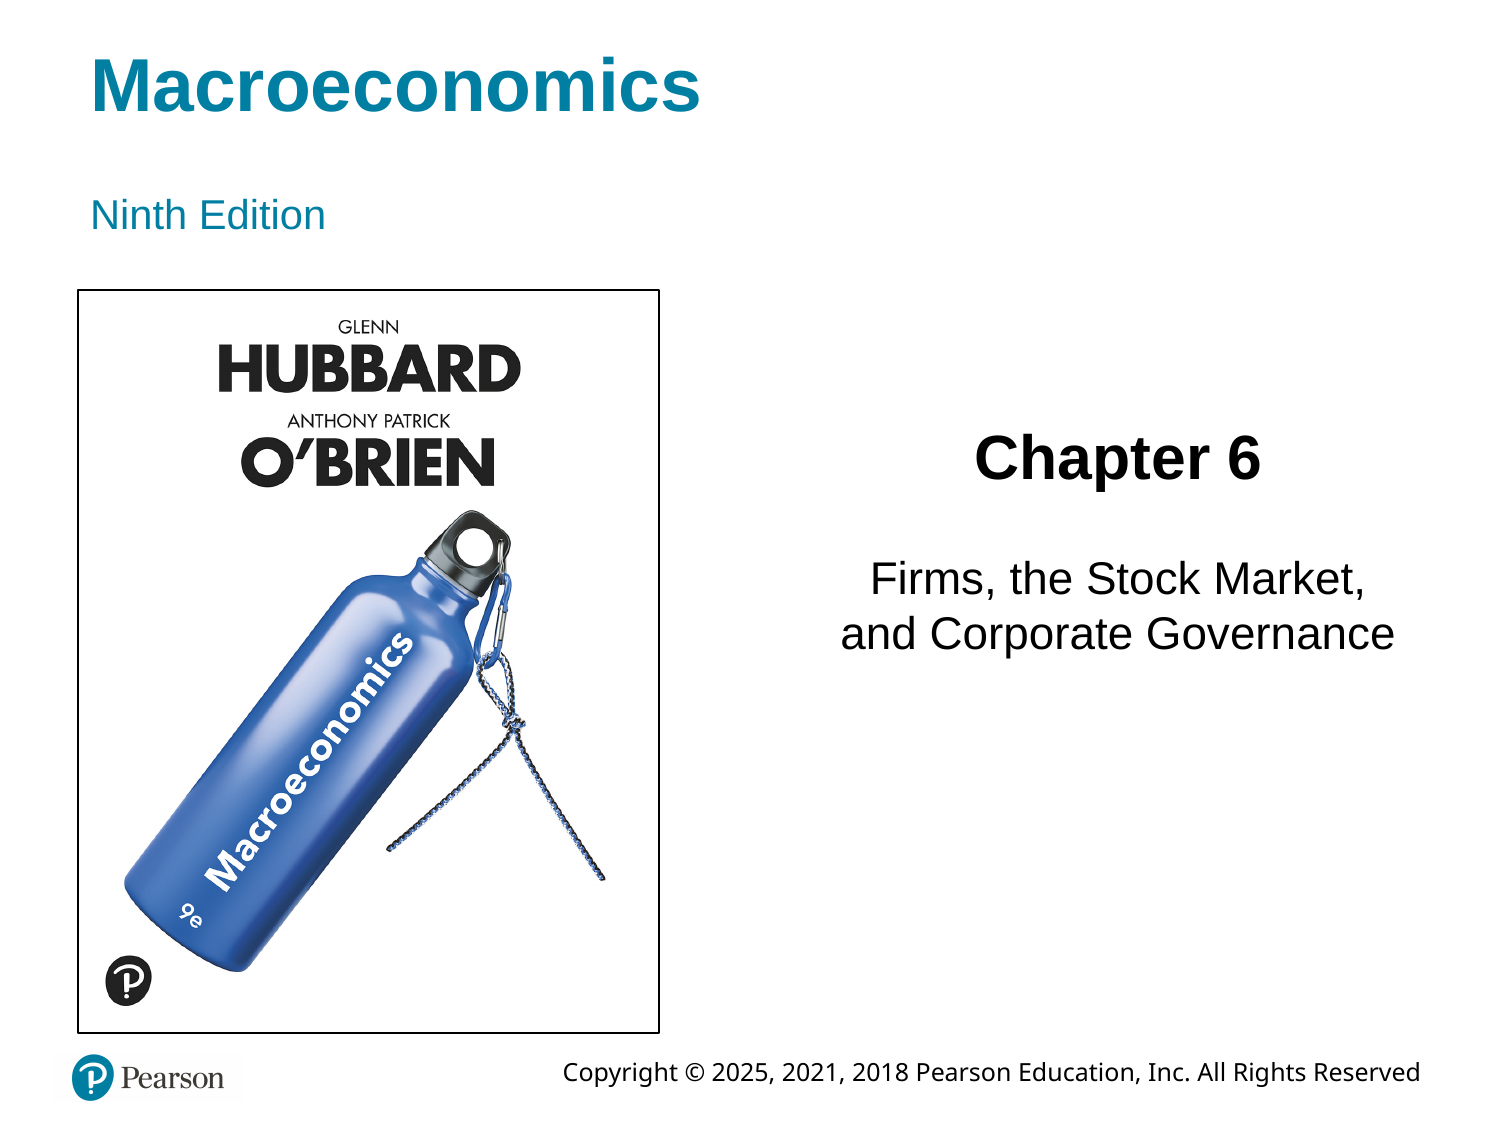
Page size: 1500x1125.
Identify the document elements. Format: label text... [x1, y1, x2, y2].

list Chapter 6 [812, 312, 1425, 508]
picture [78, 290, 659, 1033]
picture [51, 1052, 245, 1103]
list Copyright © 2025, 2021, 2018 Pearson Education, Inc. All Rights Reserved [356, 1052, 1438, 1090]
title Macroeconomics [75, 30, 1425, 132]
list Firms, the Stock Market, and Corporate Governance [812, 533, 1424, 729]
list Ninth Edition [75, 153, 1425, 273]
